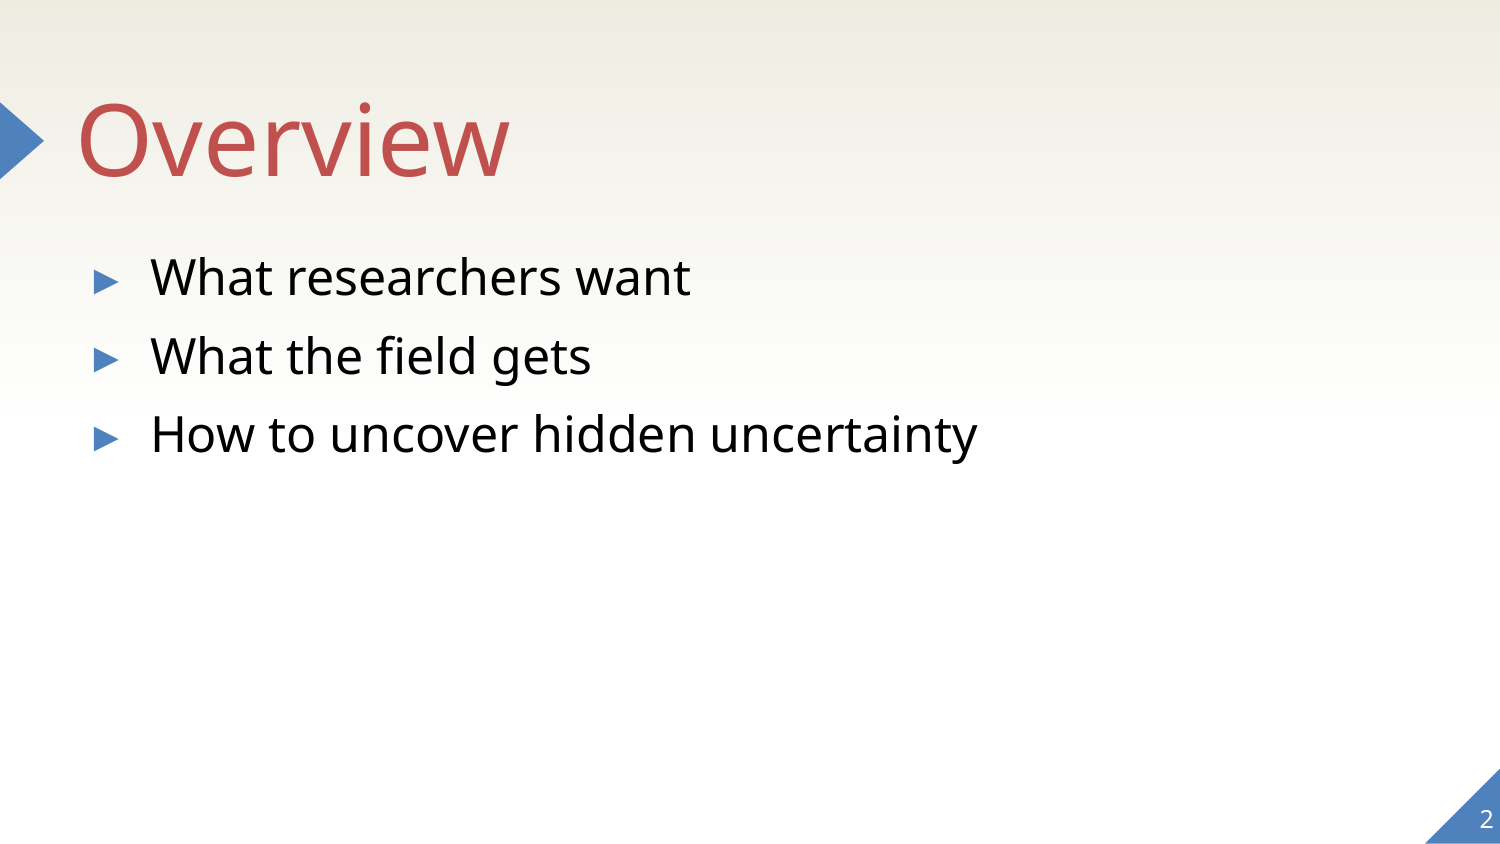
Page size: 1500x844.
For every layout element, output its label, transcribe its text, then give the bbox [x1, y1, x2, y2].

list What researchers want What the field gets How to uncover hidden uncertainty [75, 239, 1419, 674]
title Overview [75, 99, 1001, 239]
slide_number 2 [1418, 760, 1494, 838]
